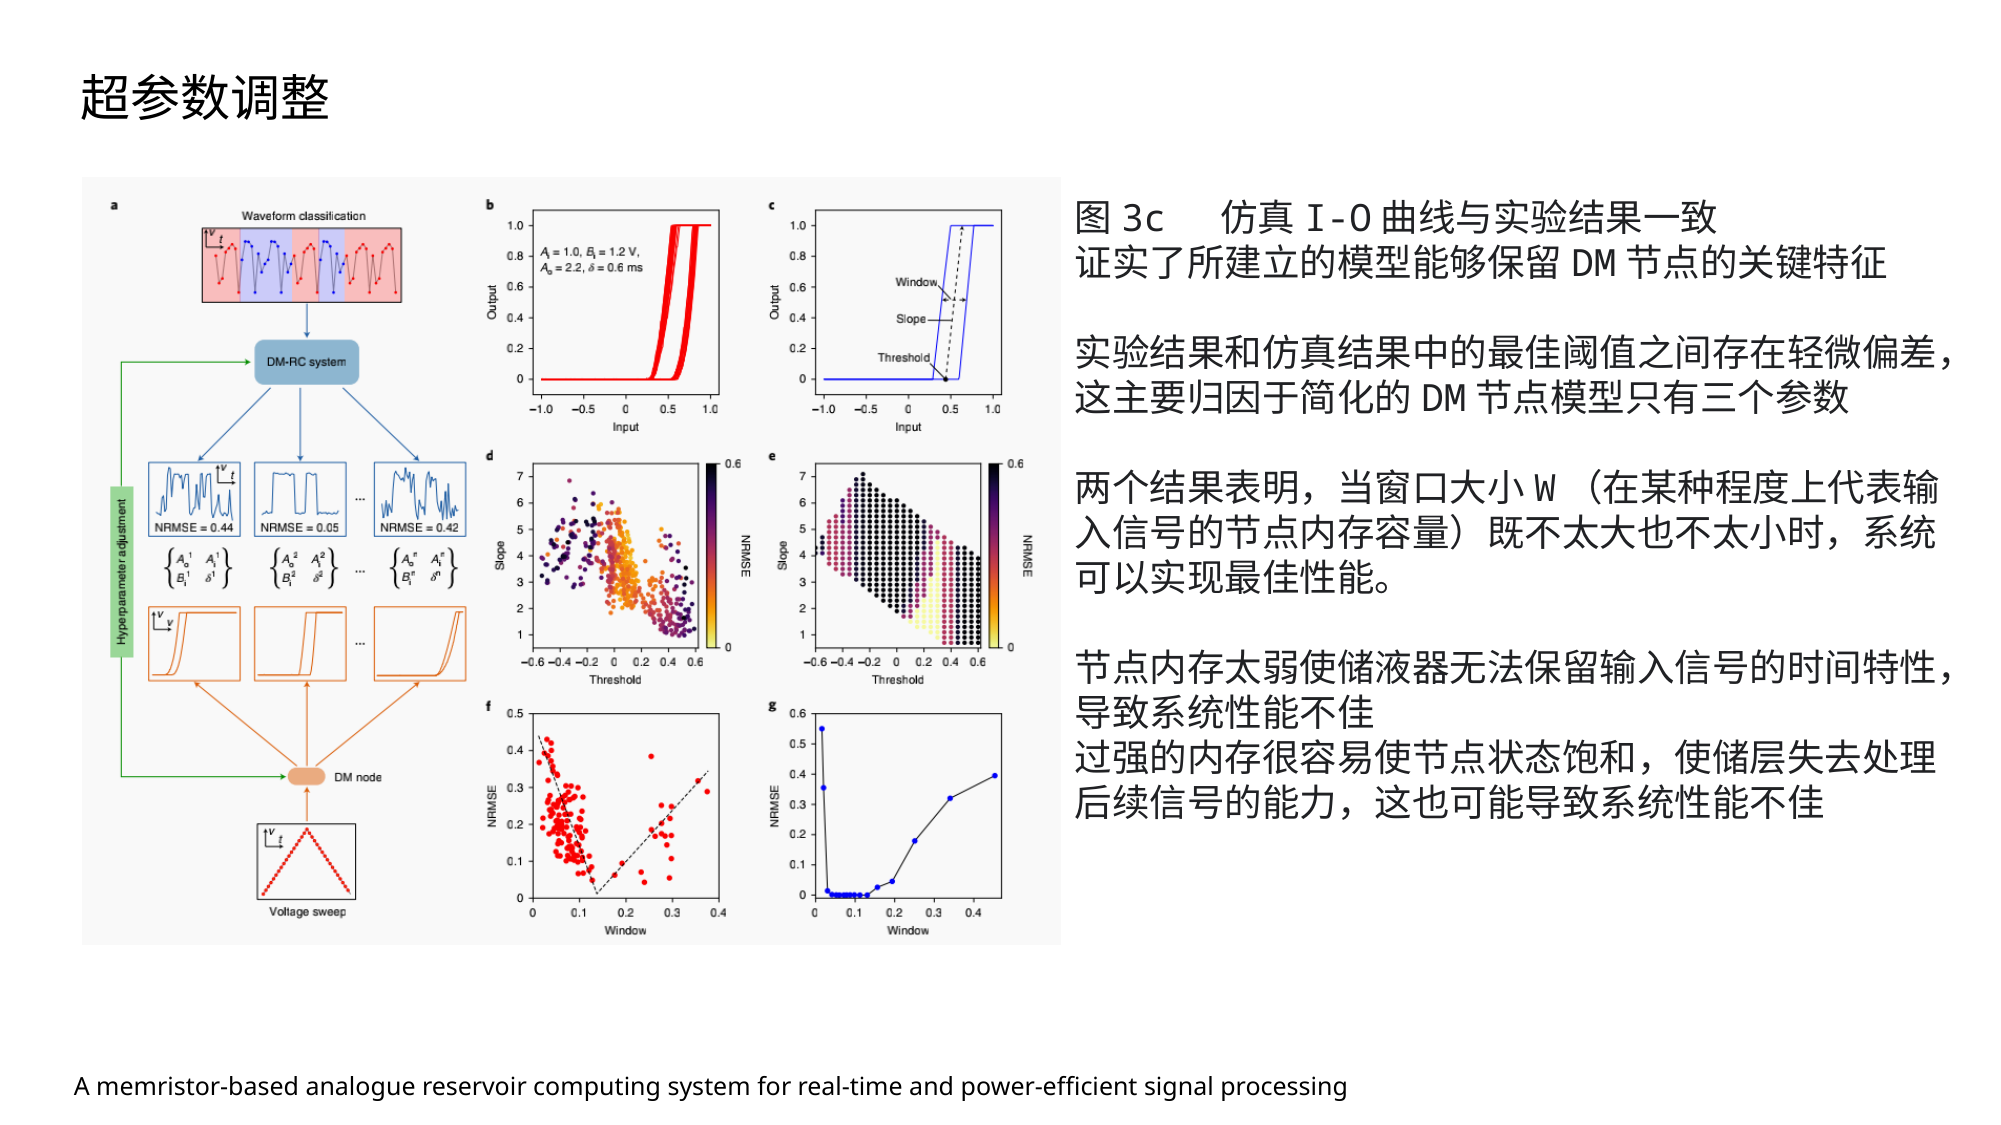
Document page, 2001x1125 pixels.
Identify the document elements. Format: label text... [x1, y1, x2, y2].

picture [82, 177, 1061, 945]
text_box 超参数调整 [65, 58, 346, 134]
text_box 图3c 仿真I-O曲线与实验结果一致 证实了所建立的模型能够保留DM节点的关键特征 实验结果和仿真结果中的最佳阈值之间存在轻微偏差，这主要归因于简化的DM节点模型只有三个参数 两个结果表明，当窗口大小W（在某种程度上代表输入信号的节点内存容量）既不太大也不太小时，系统可以实现最佳性能。 节点内存太弱使储液器无法保留输入信号的时间特性，导致系统性能不佳 过强的内存很容易使节点状态饱和，使储层失去处理后续信号的能力，这也可能导致系统性能不佳 [1061, 186, 1980, 877]
text_box A memristor-based analogue reservoir computing system for real-time and power-efficient signal processing [58, 1062, 1884, 1108]
